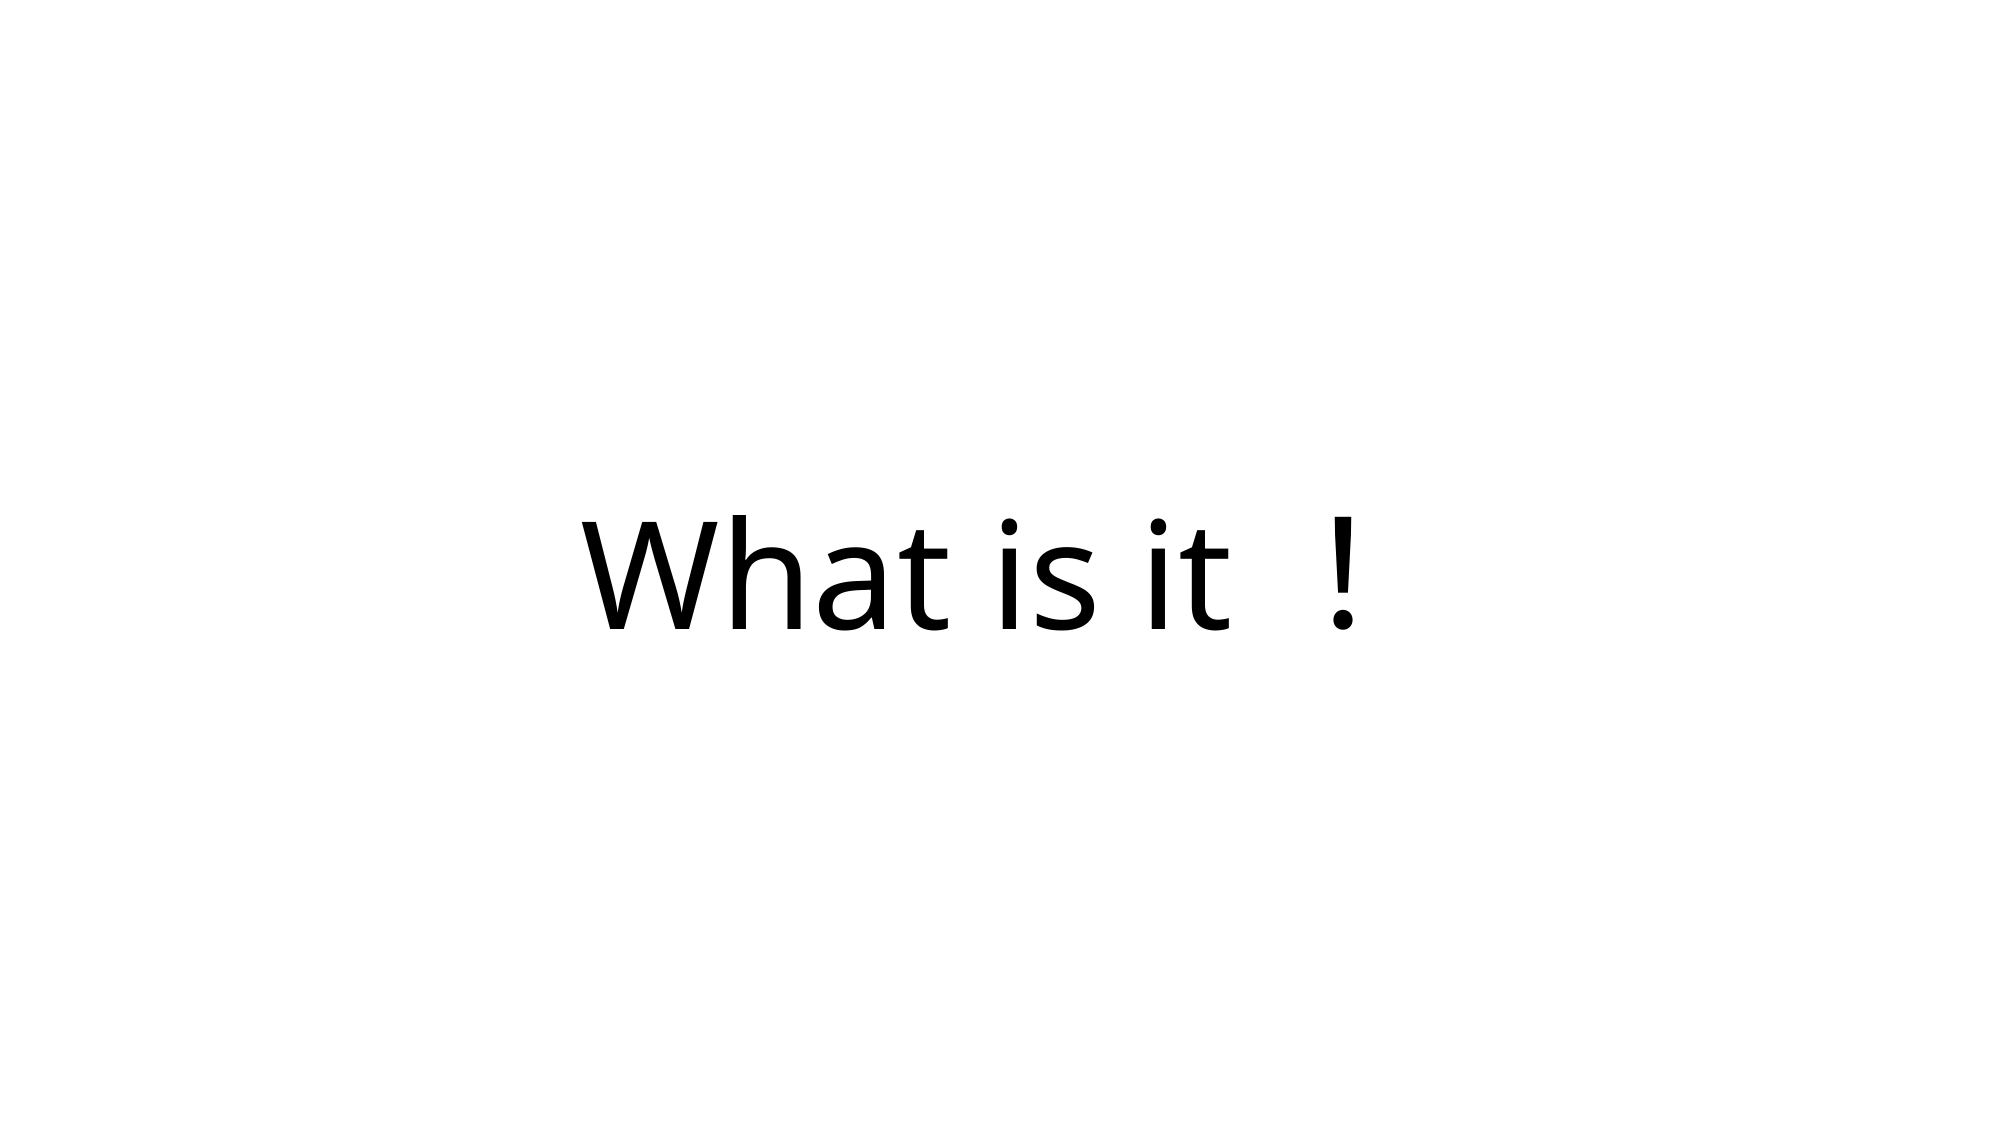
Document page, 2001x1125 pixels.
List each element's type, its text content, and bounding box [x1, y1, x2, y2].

text_box What is it！ [47, 471, 1953, 667]
